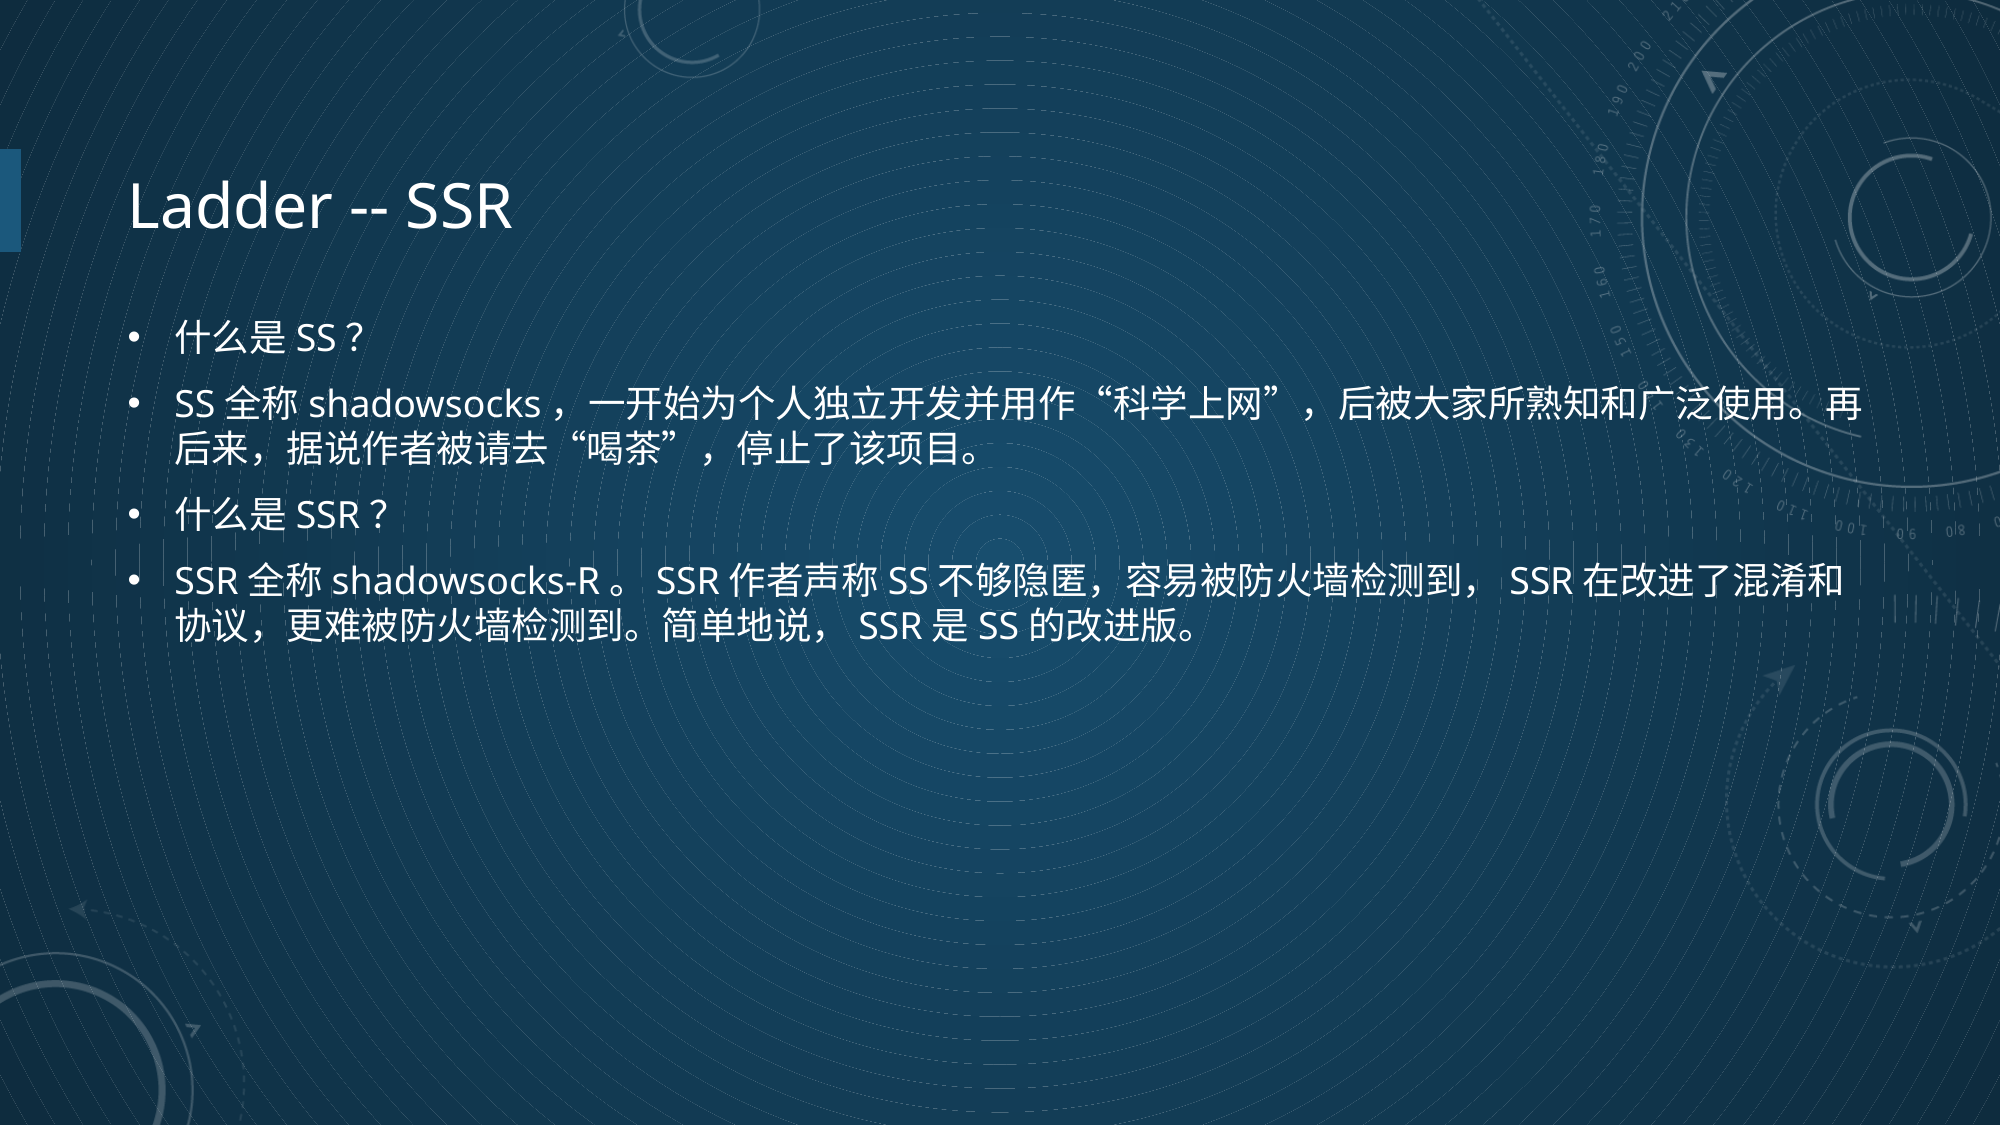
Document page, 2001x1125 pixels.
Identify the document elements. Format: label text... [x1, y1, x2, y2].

picture [0, 0, 2000, 1125]
list 什么是SS？ SS全称shadowsocks，一开始为个人独立开发并用作“科学上网”，后被大家所熟知和广泛使用。再后来，据说作者被请去“喝茶”，停止了该项目。 什么是SSR？ SSR全称shadowsocks-R。SSR作者声称SS不够隐匿，容易被防火墙检测到，SSR在改进了混淆和协议，更难被防火墙检测到。简单地说，SSR是SS的改进版。 [112, 306, 1891, 950]
title Ladder -- SSR [112, 99, 1891, 306]
